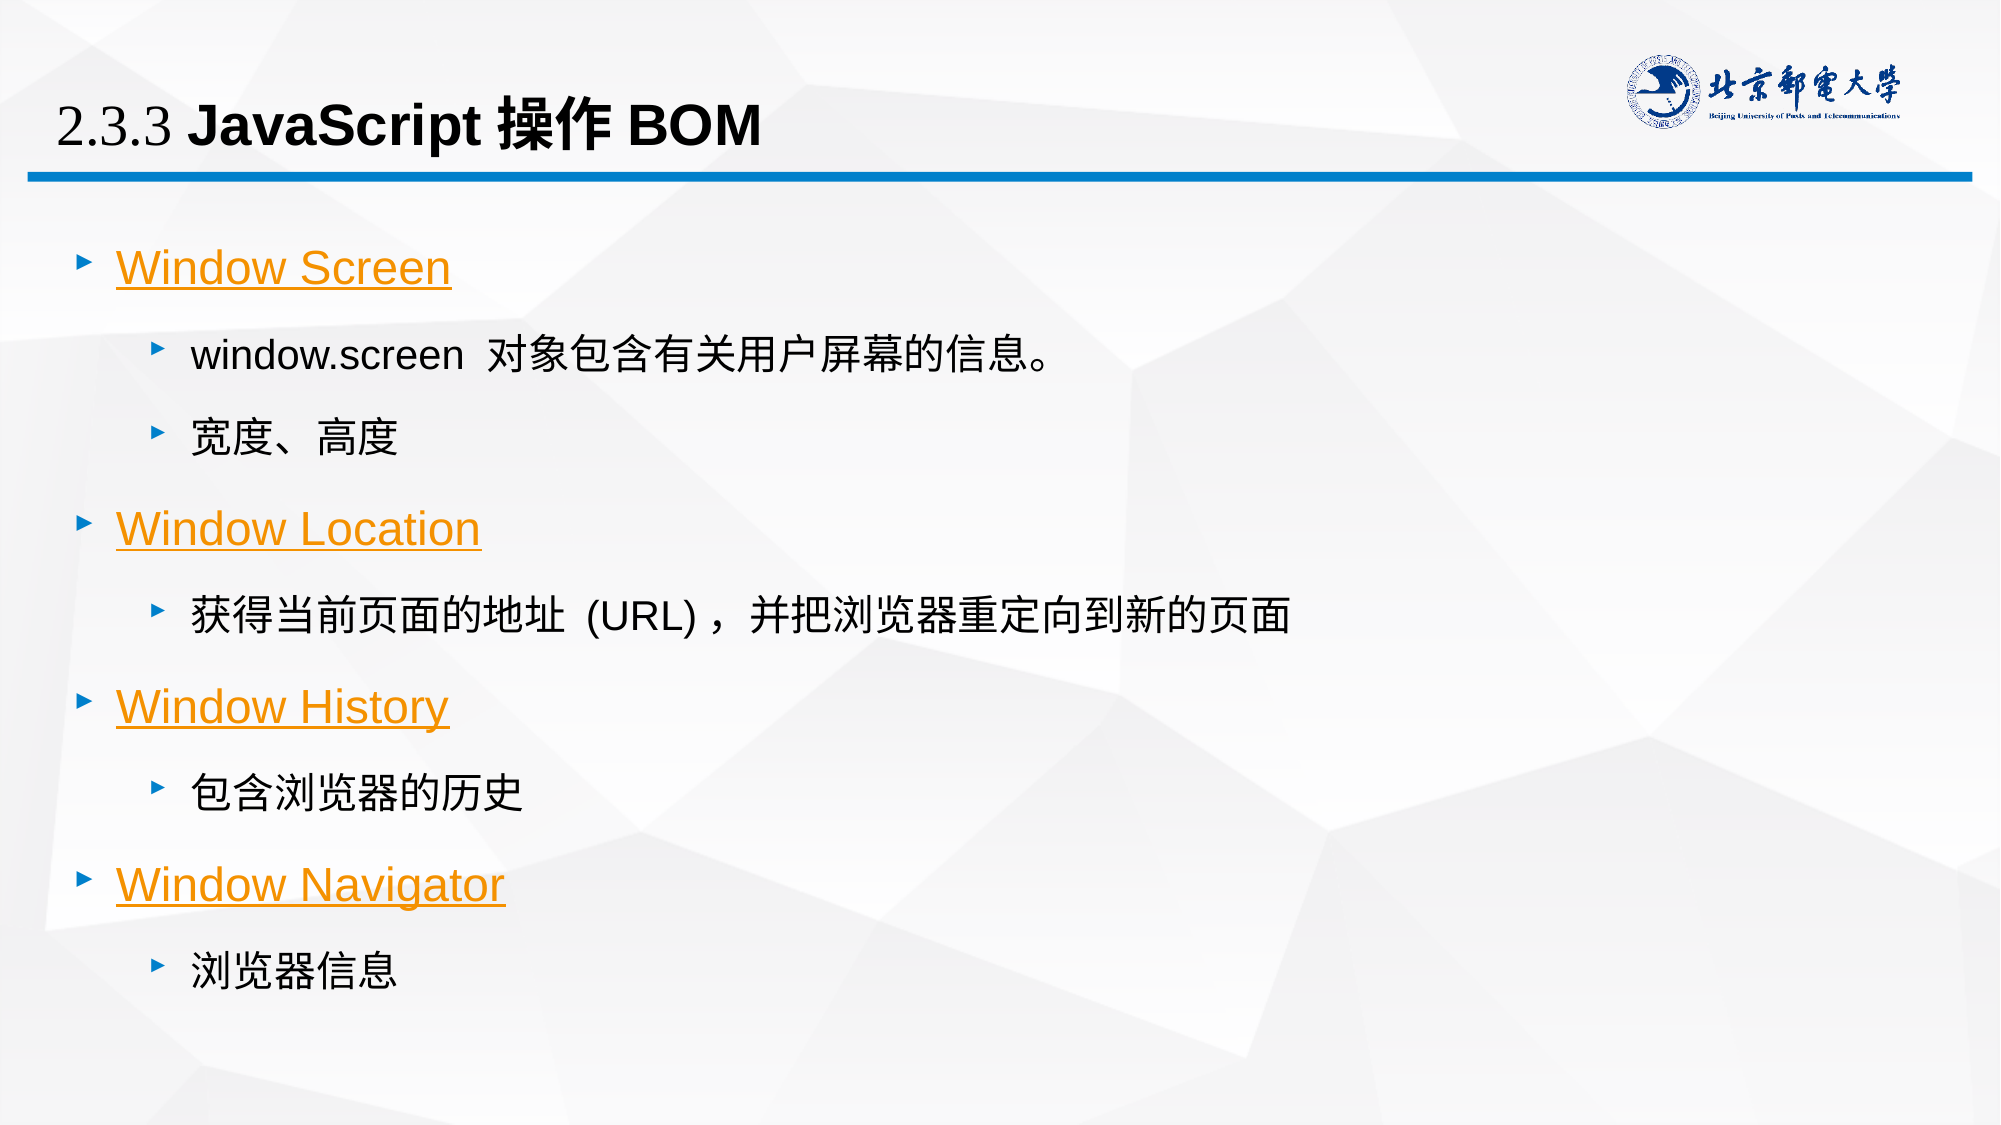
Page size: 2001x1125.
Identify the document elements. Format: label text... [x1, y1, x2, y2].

picture [0, 0, 2000, 1125]
text_box Window Screen window.screen 对象包含有关用户屏幕的信息。 宽度、高度 Window Location 获得当前页面的地址 (URL)，并把浏览器重定向到新的页面 Window History 包含浏览器的历史 Window Navigator 浏览器信息 [41, 200, 1934, 1002]
title 2.3.3 JavaScript操作BOM [41, 52, 1188, 200]
